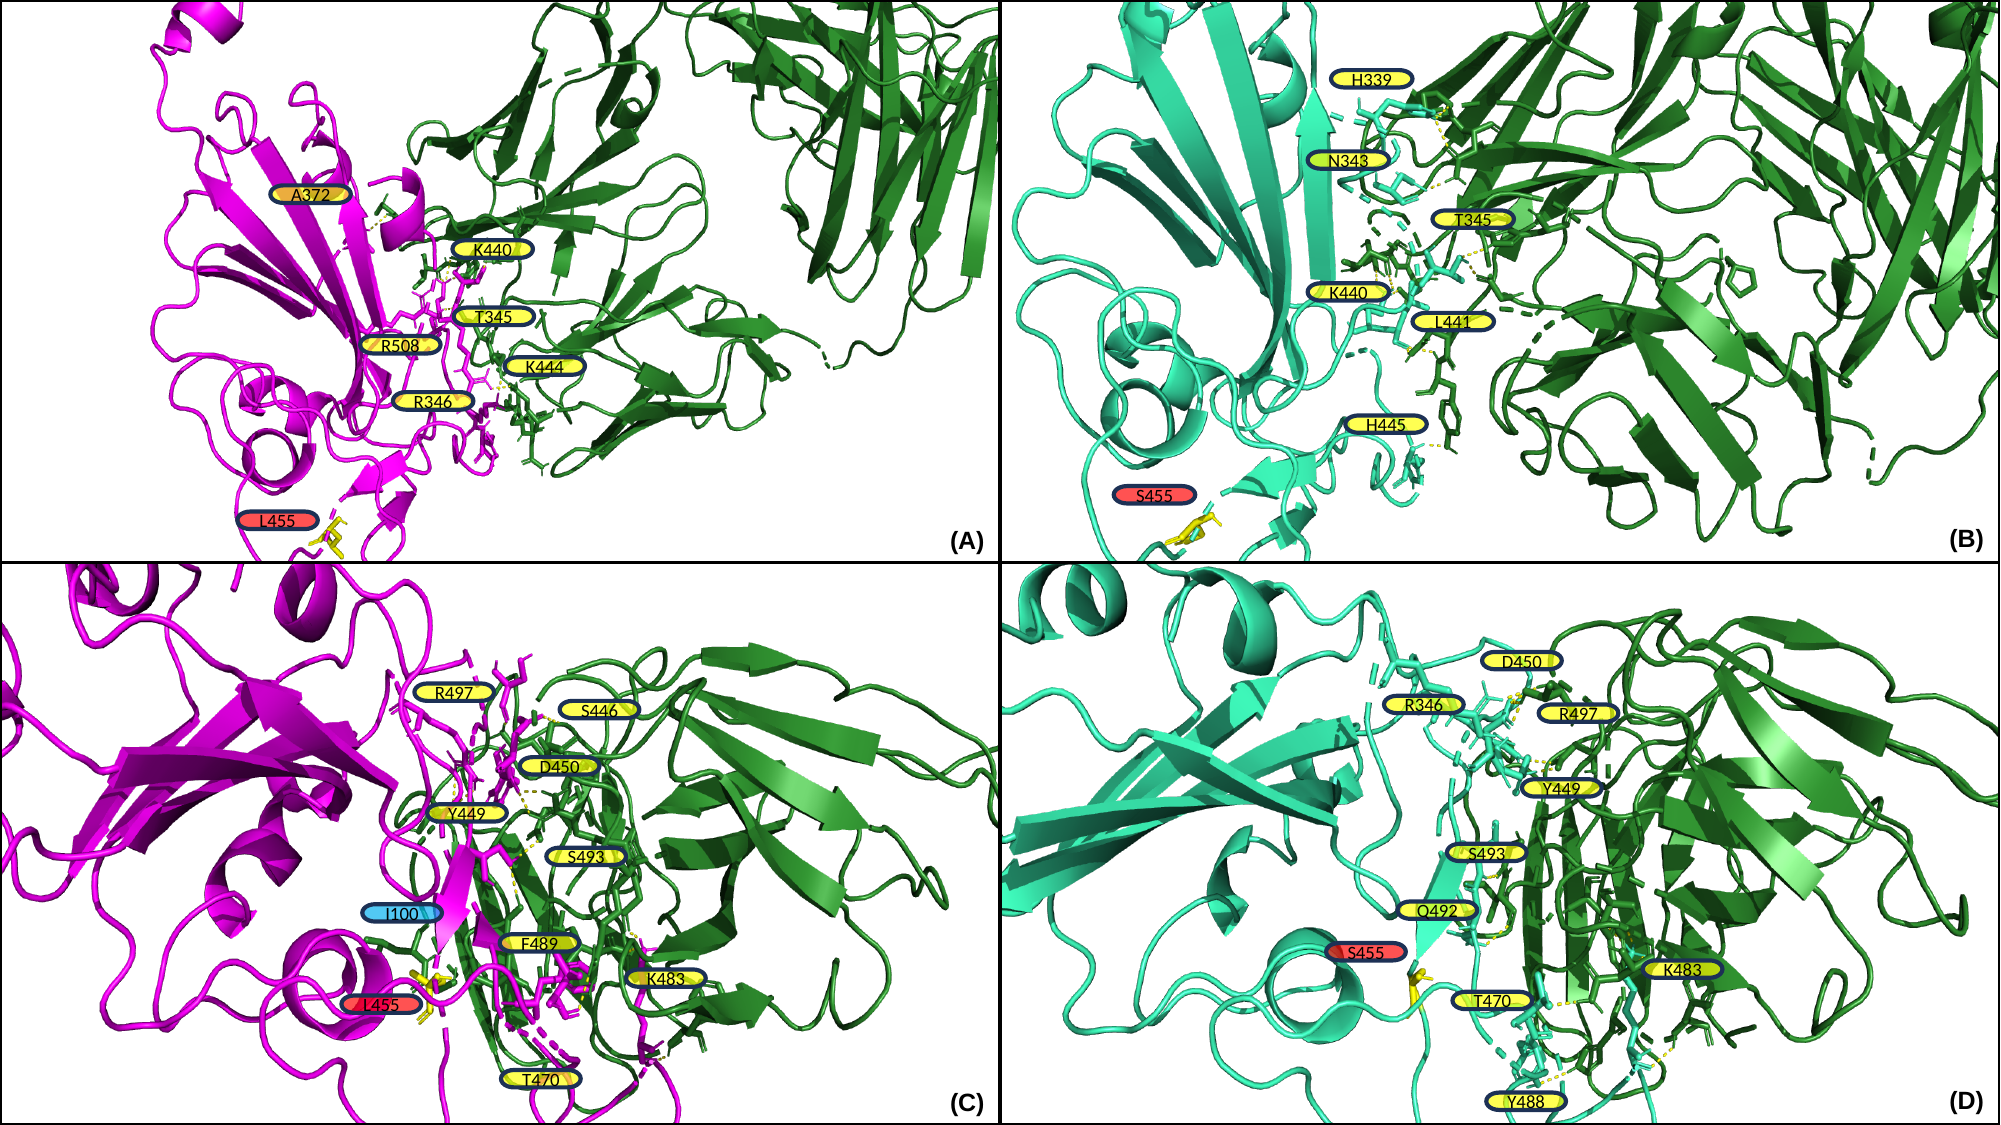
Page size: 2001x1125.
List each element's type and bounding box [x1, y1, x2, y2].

text_box [0, 0, 1000, 562]
text_box [946, 2, 2000, 562]
text_box [1000, 562, 2000, 1125]
text_box [0, 562, 1000, 1125]
